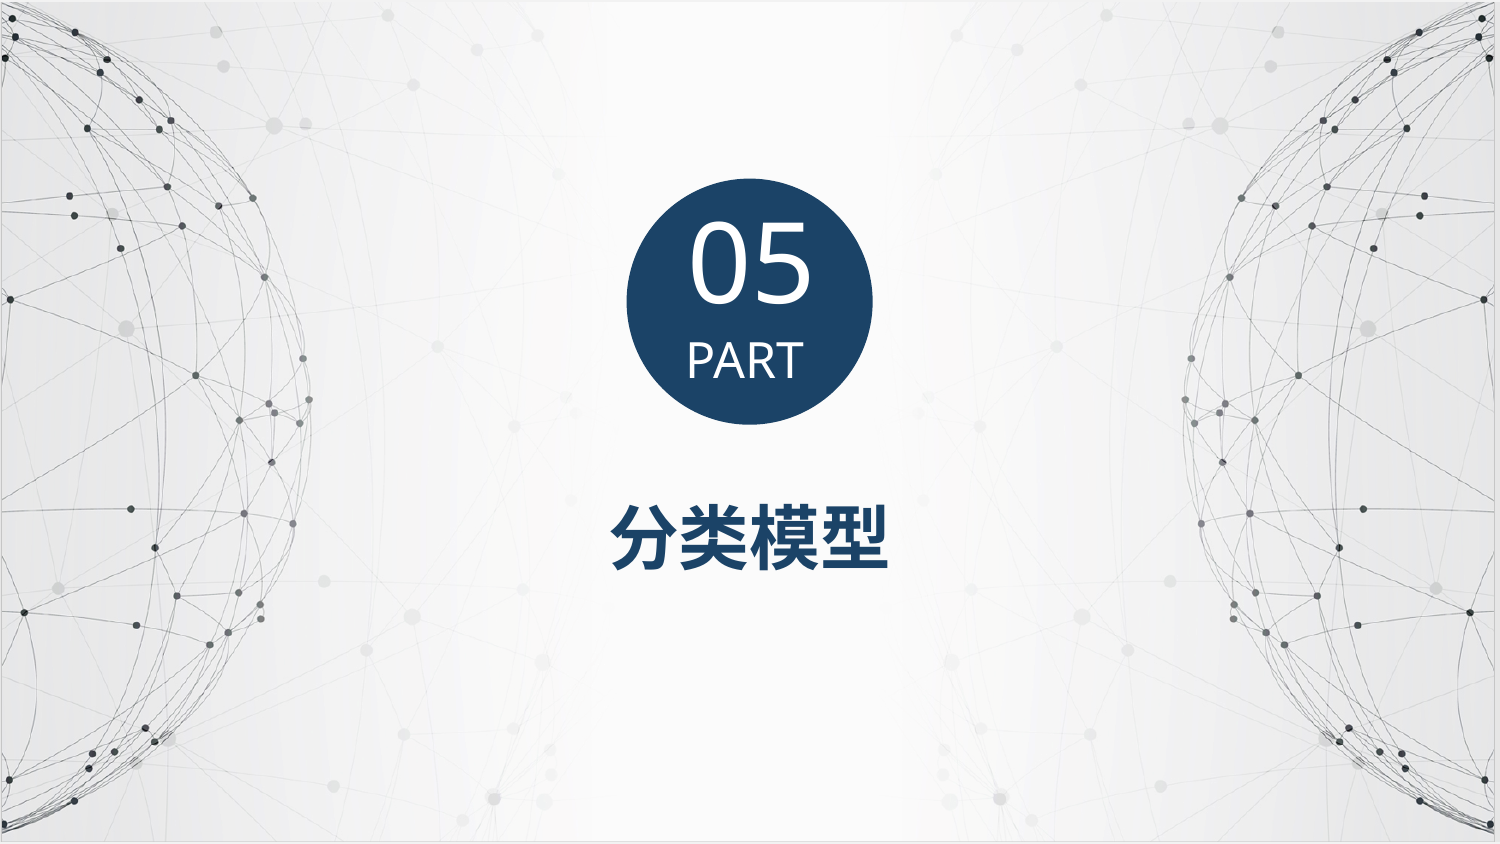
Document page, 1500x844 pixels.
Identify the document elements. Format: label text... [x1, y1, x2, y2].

text_box 分类模型 [407, 487, 1092, 584]
text_box [633, 177, 866, 258]
text_box 05 PART [609, 258, 894, 395]
text_box [667, 395, 832, 426]
picture [0, 2, 1500, 842]
